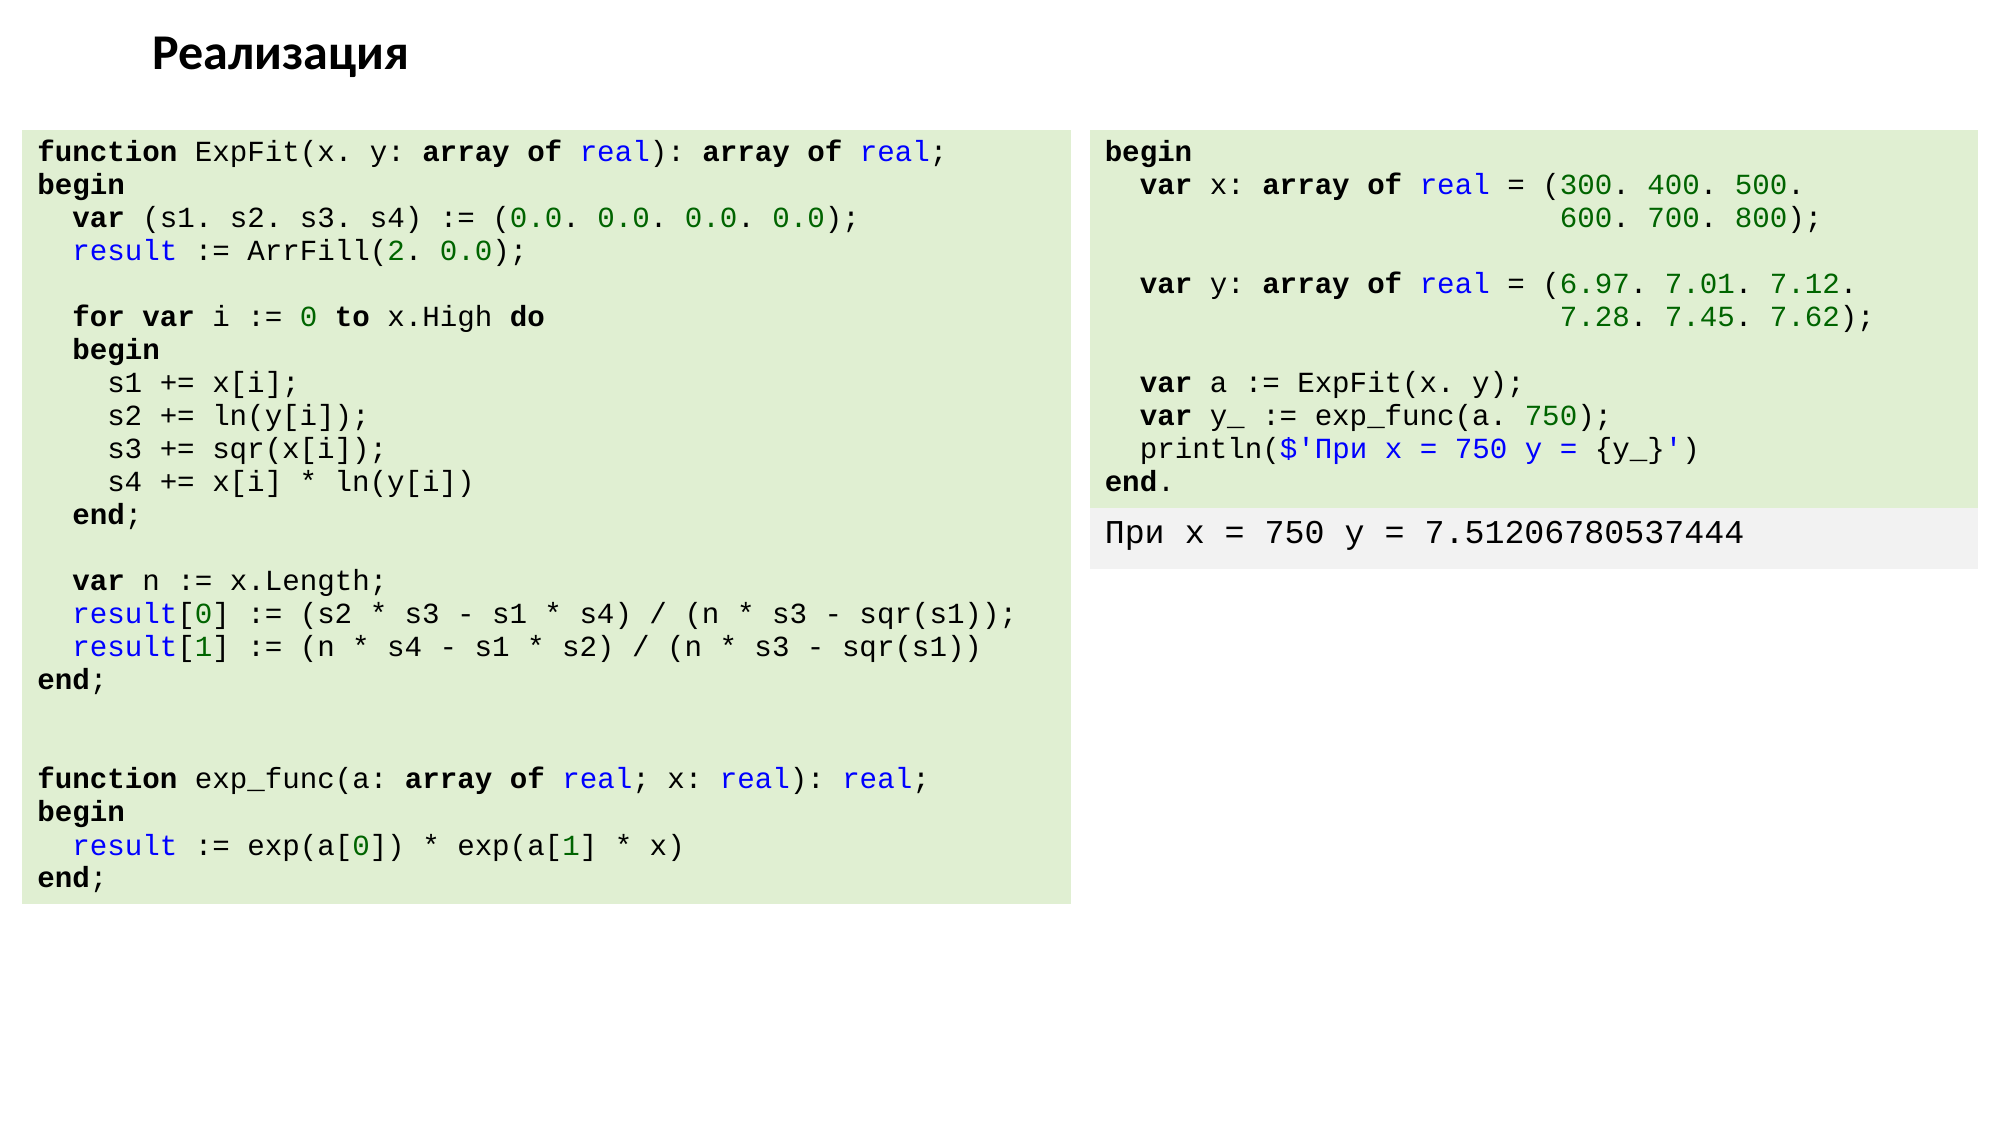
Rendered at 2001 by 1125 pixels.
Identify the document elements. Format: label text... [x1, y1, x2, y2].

title Реализация [137, 24, 1755, 83]
table_cell При x = 750 y = 7.51206780537444 [1090, 508, 1978, 569]
table_header function ExpFit(x. y: array of real): array of real; begin var (s1. s2. s3. s4) := (0.0. 0.0. 0.0. 0.0); result := ArrFill(2. 0.0); for var i := 0 to x.High do begin s1 += x[i]; s2 += ln(y[i]); s3 += sqr(x[i]); s4 += x[i] * ln(y[i]) end; var n := x.Length; result[0] := (s2 * s3 - s1 * s4) / (n * s3 - sqr(s1)); result[1] := (n * s4 - s1 * s2) / (n * s3 - sqr(s1)) end; function exp_func(a: array of real; x: real): real; begin result := exp(a[0]) * exp(a[1] * x) end; [22, 130, 1071, 904]
table_header begin var x: array of real = (300. 400. 500. 600. 700. 800); var y: array of real = (6.97. 7.01. 7.12. 7.28. 7.45. 7.62); var a := ExpFit(x. y); var y_ := exp_func(a. 750); println($'При x = 750 y = {y_}') end. [1090, 130, 1978, 508]
